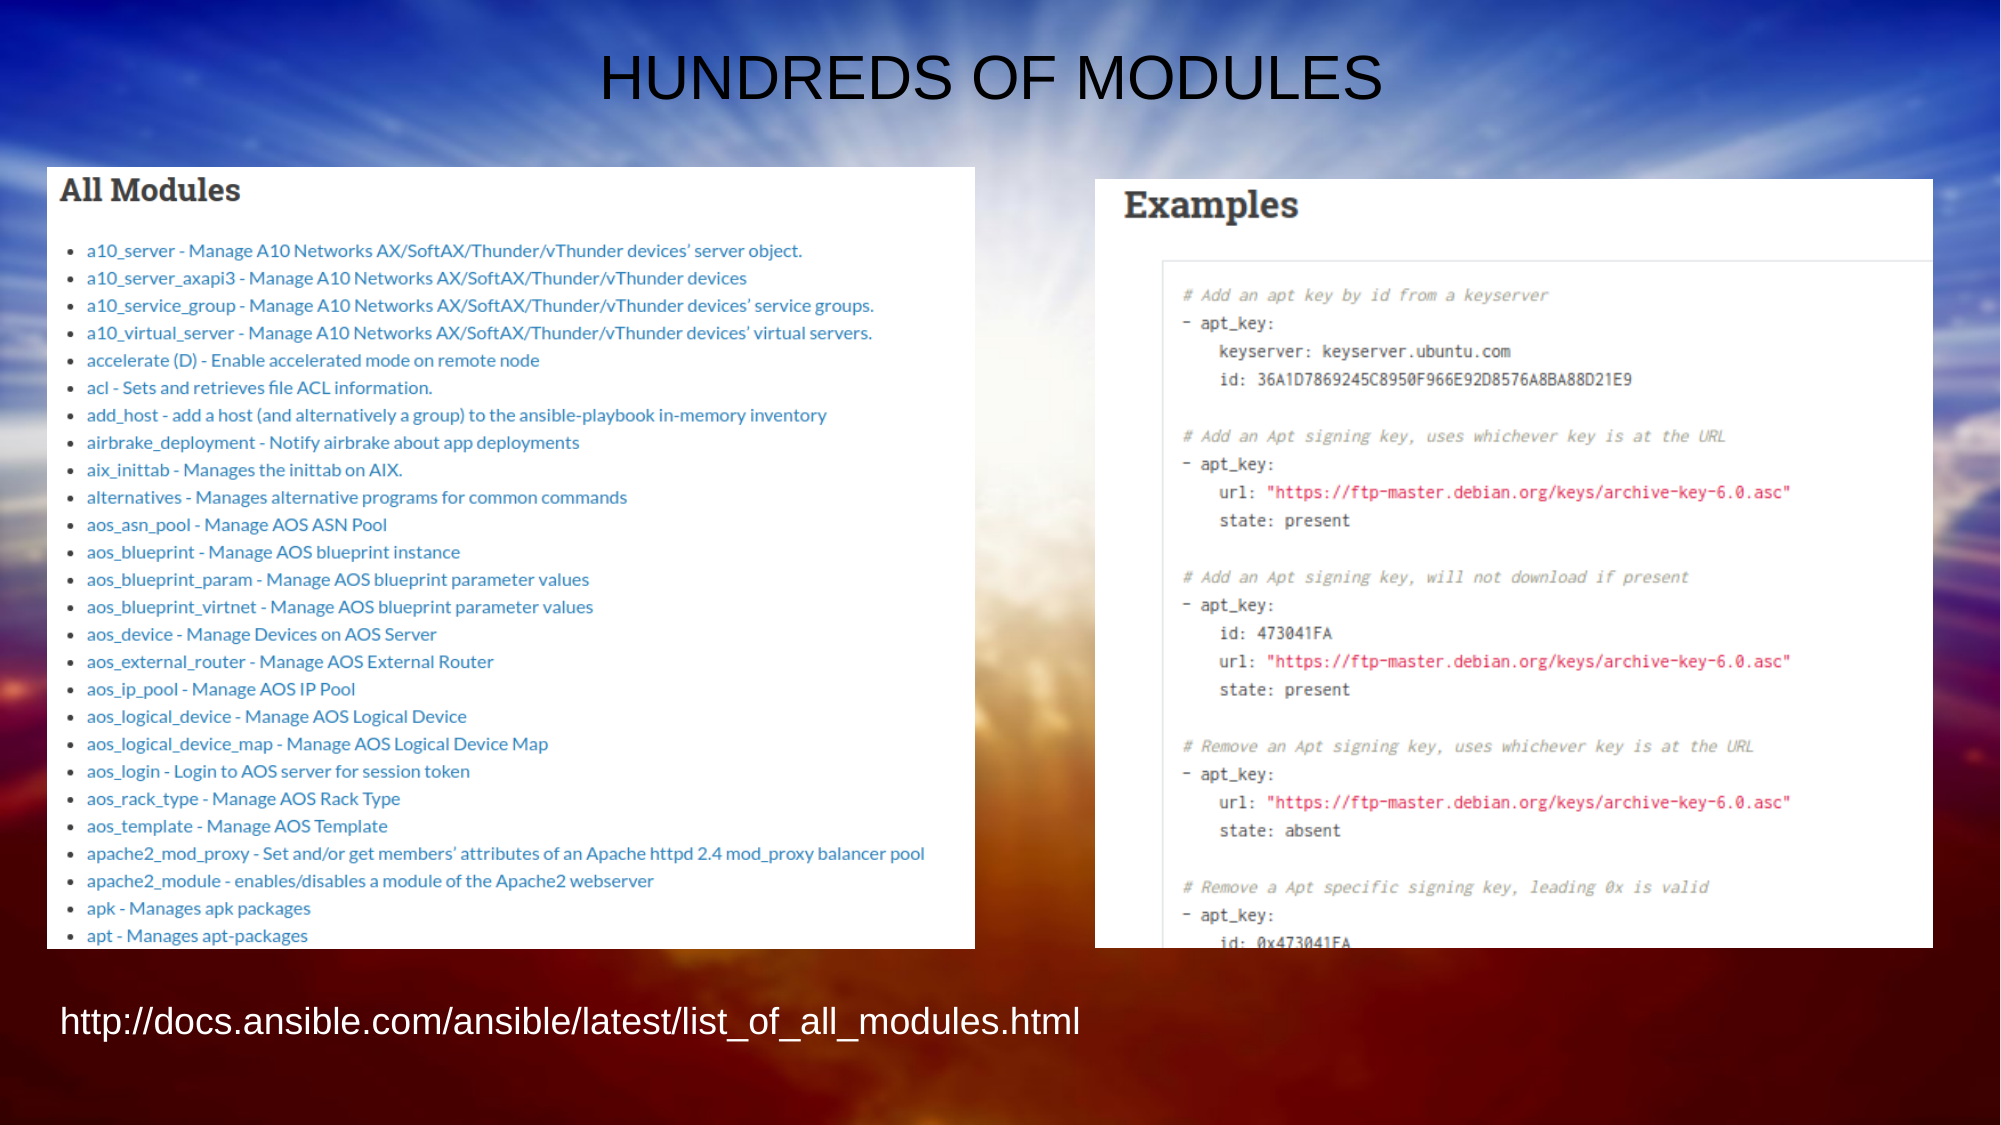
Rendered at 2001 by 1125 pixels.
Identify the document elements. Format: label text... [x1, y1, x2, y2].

text_box HUNDREDS OF MODULES [584, 29, 1455, 225]
text_box http://docs.ansible.com/ansible/latest/list_of_all_modules.html [45, 989, 1096, 1047]
picture [0, 0, 2001, 1125]
